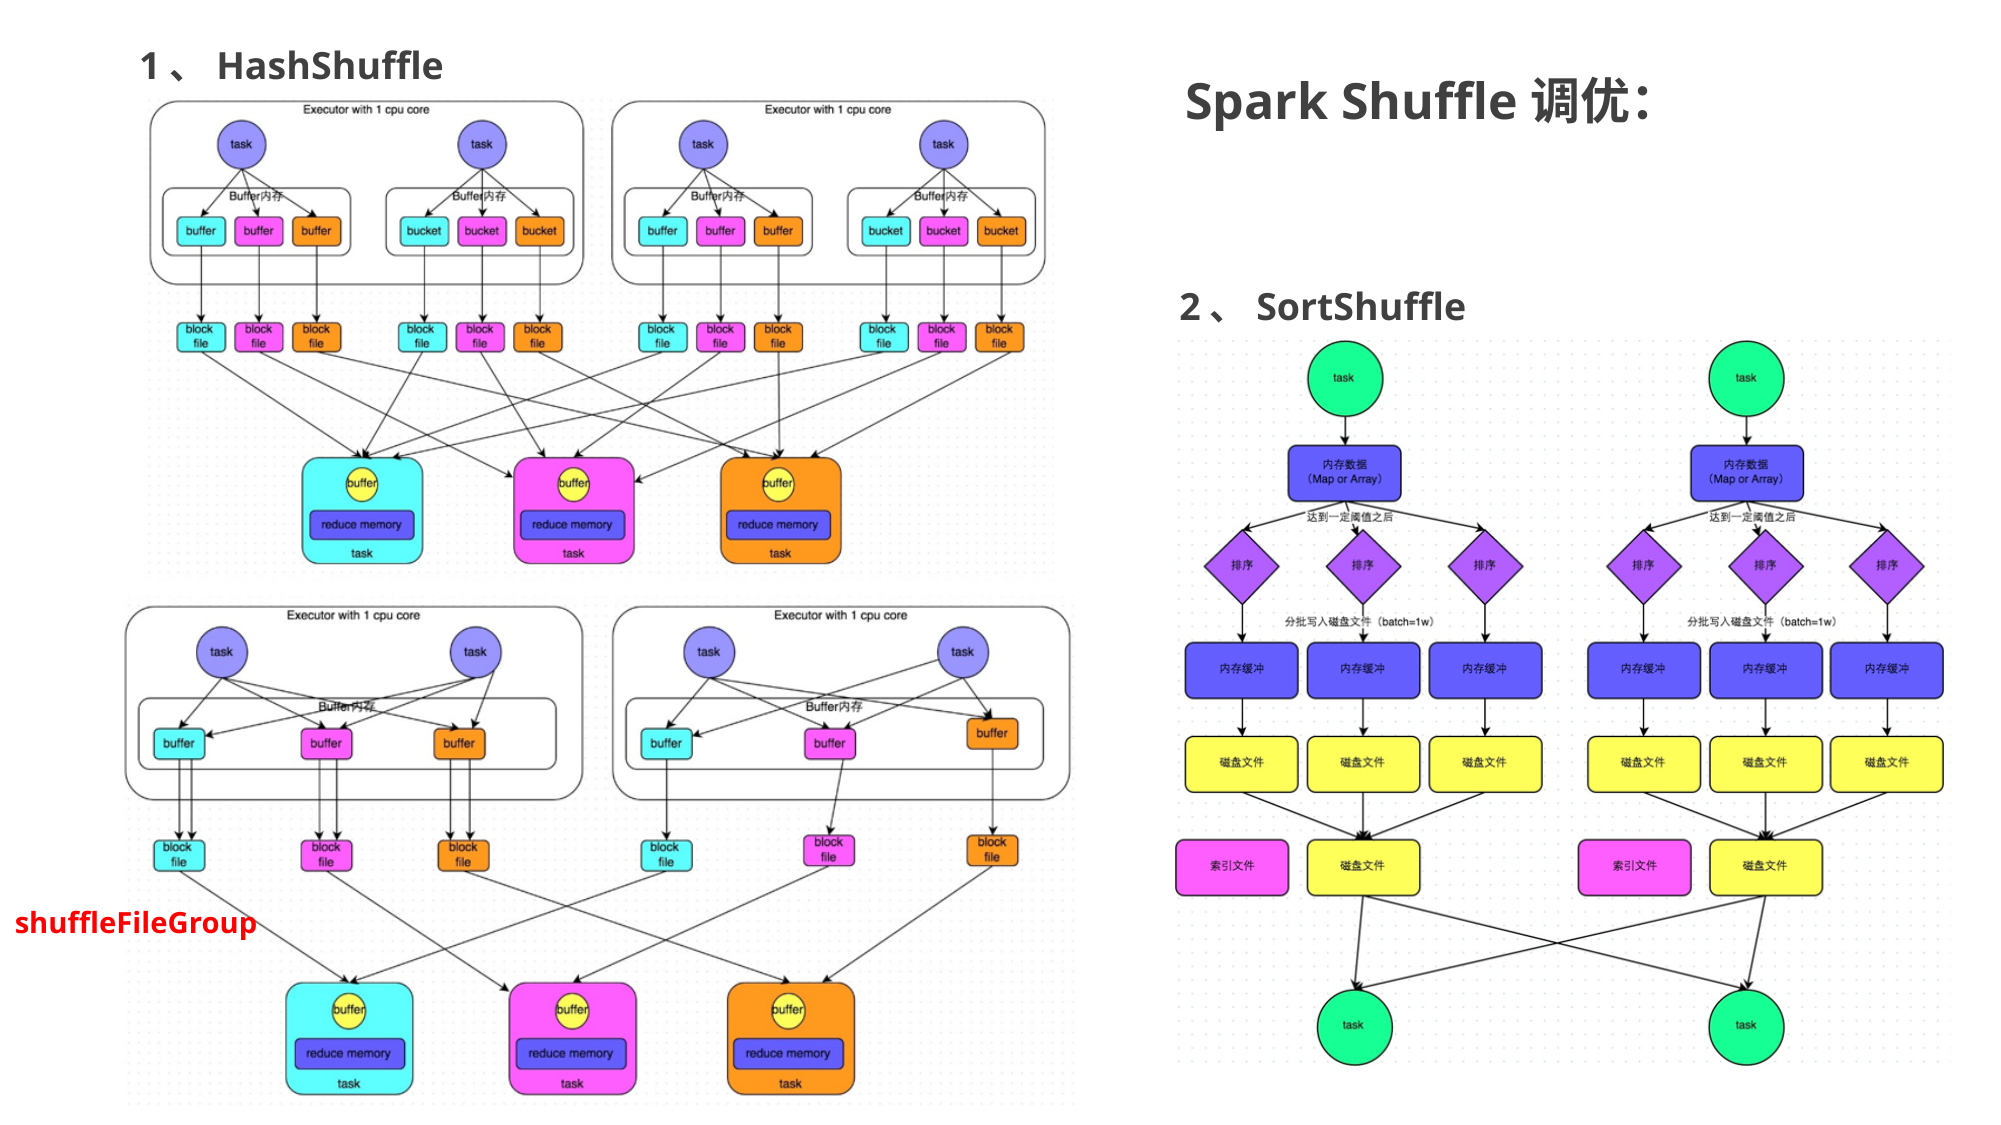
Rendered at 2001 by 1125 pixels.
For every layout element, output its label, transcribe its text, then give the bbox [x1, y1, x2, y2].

text_box 1、HashShuffle [124, 12, 459, 95]
picture [121, 596, 1077, 1106]
picture [1170, 335, 1951, 1071]
text_box 2、SortShuffle [1164, 252, 1482, 336]
picture [144, 95, 1054, 581]
text_box shuffleFileGroup [0, 897, 121, 947]
text_box Spark Shuffle调优： [1170, 31, 1675, 227]
